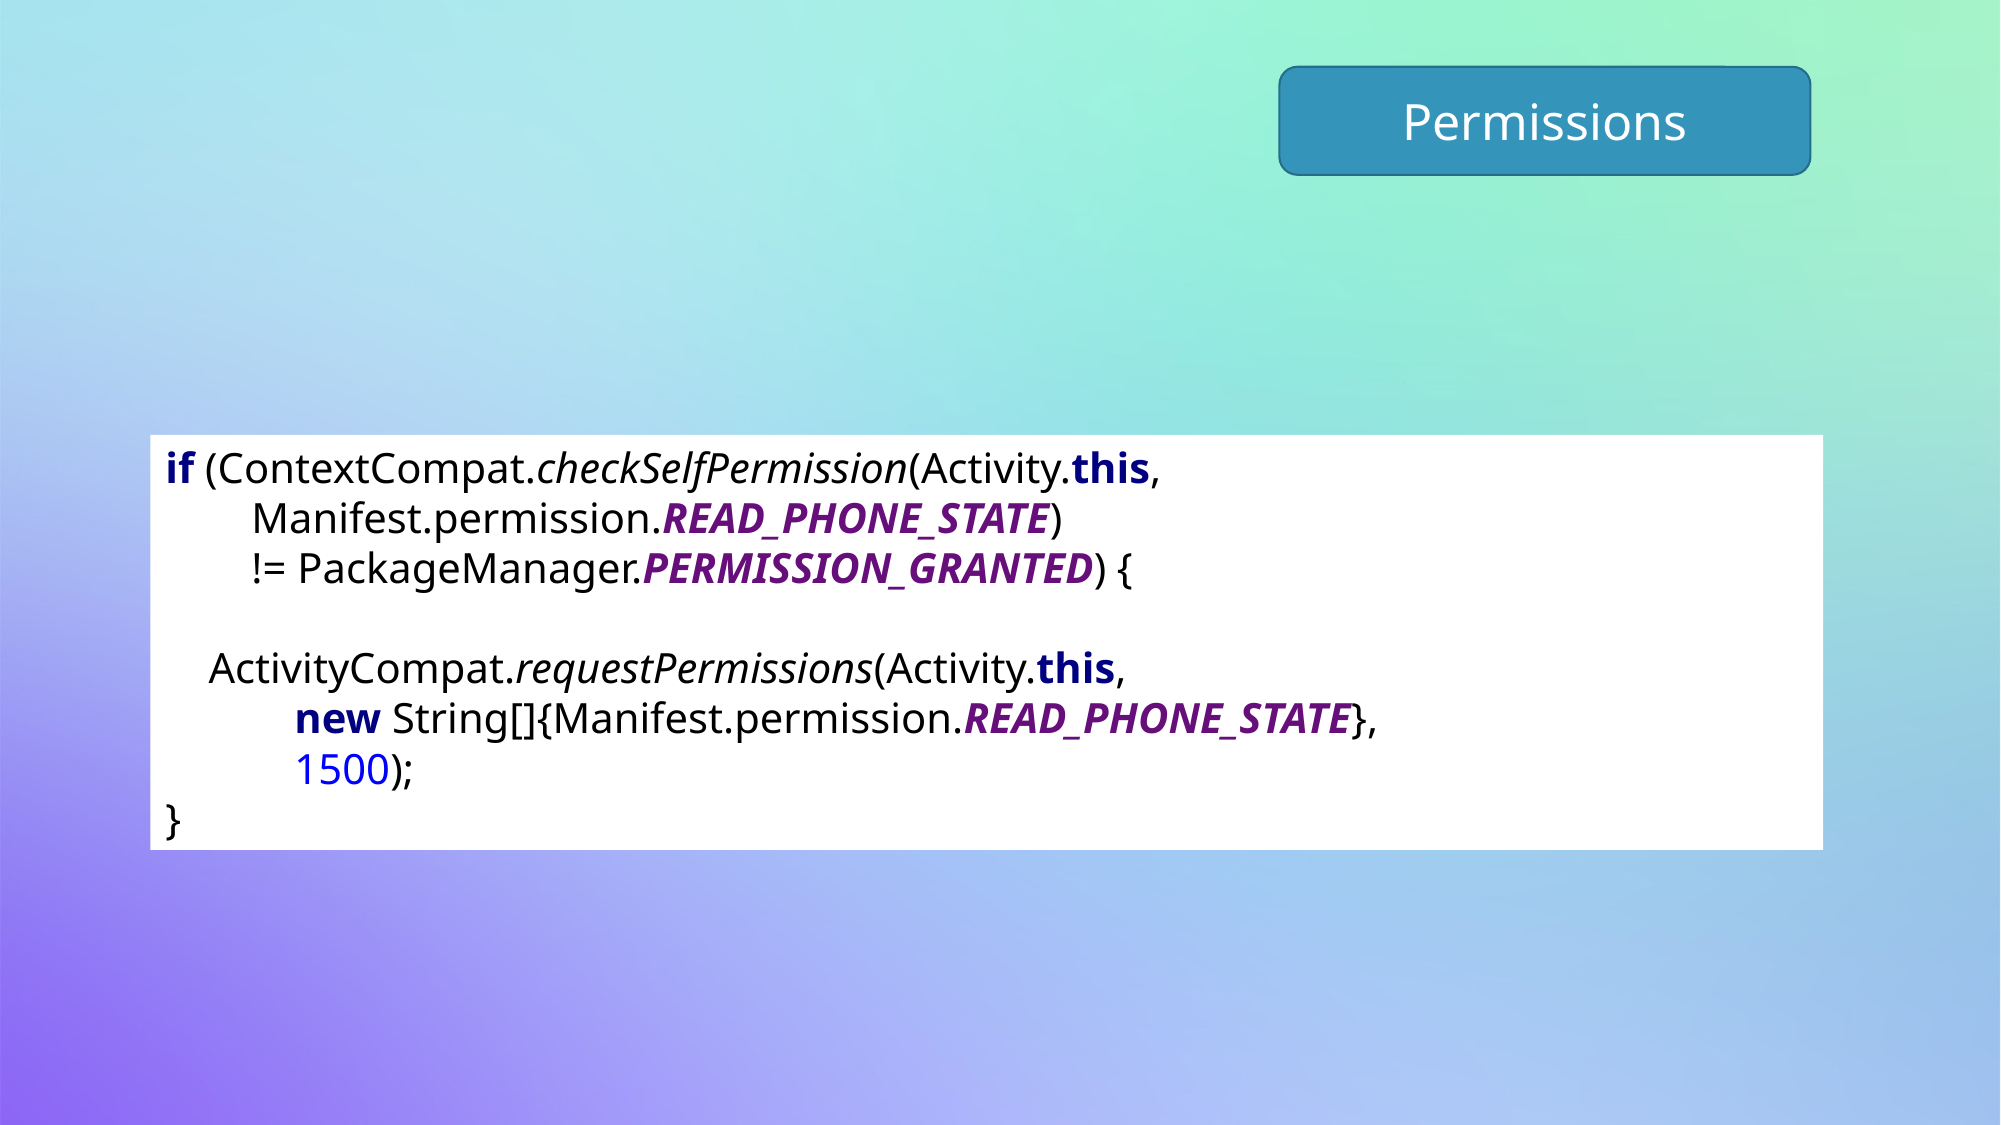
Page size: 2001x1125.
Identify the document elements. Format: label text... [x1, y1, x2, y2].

text_box Permissions [1278, 65, 1812, 176]
text_box if (ContextCompat.checkSelfPermission(Activity.this, Manifest.permission.READ_PHONE_STATE) != PackageManager.PERMISSION_GRANTED) { ActivityCompat.requestPermissions(Activity.this, new String[]{Manifest.permission.READ_PHONE_STATE}, 1500); } [150, 434, 1824, 850]
picture [0, 0, 2001, 1125]
